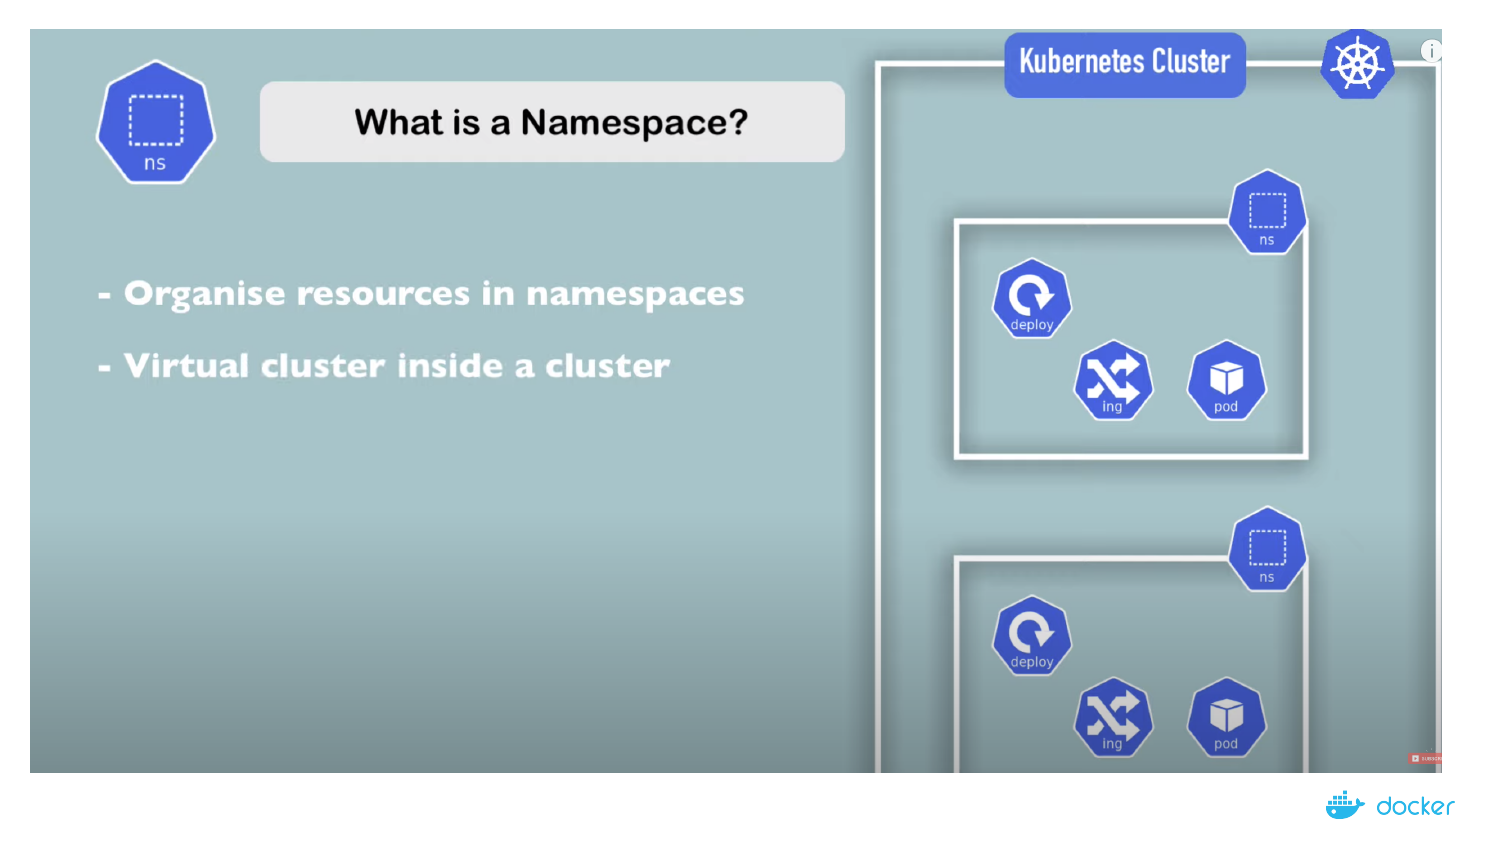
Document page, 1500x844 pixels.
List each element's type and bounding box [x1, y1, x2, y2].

picture [1325, 788, 1456, 820]
picture [29, 29, 1443, 773]
